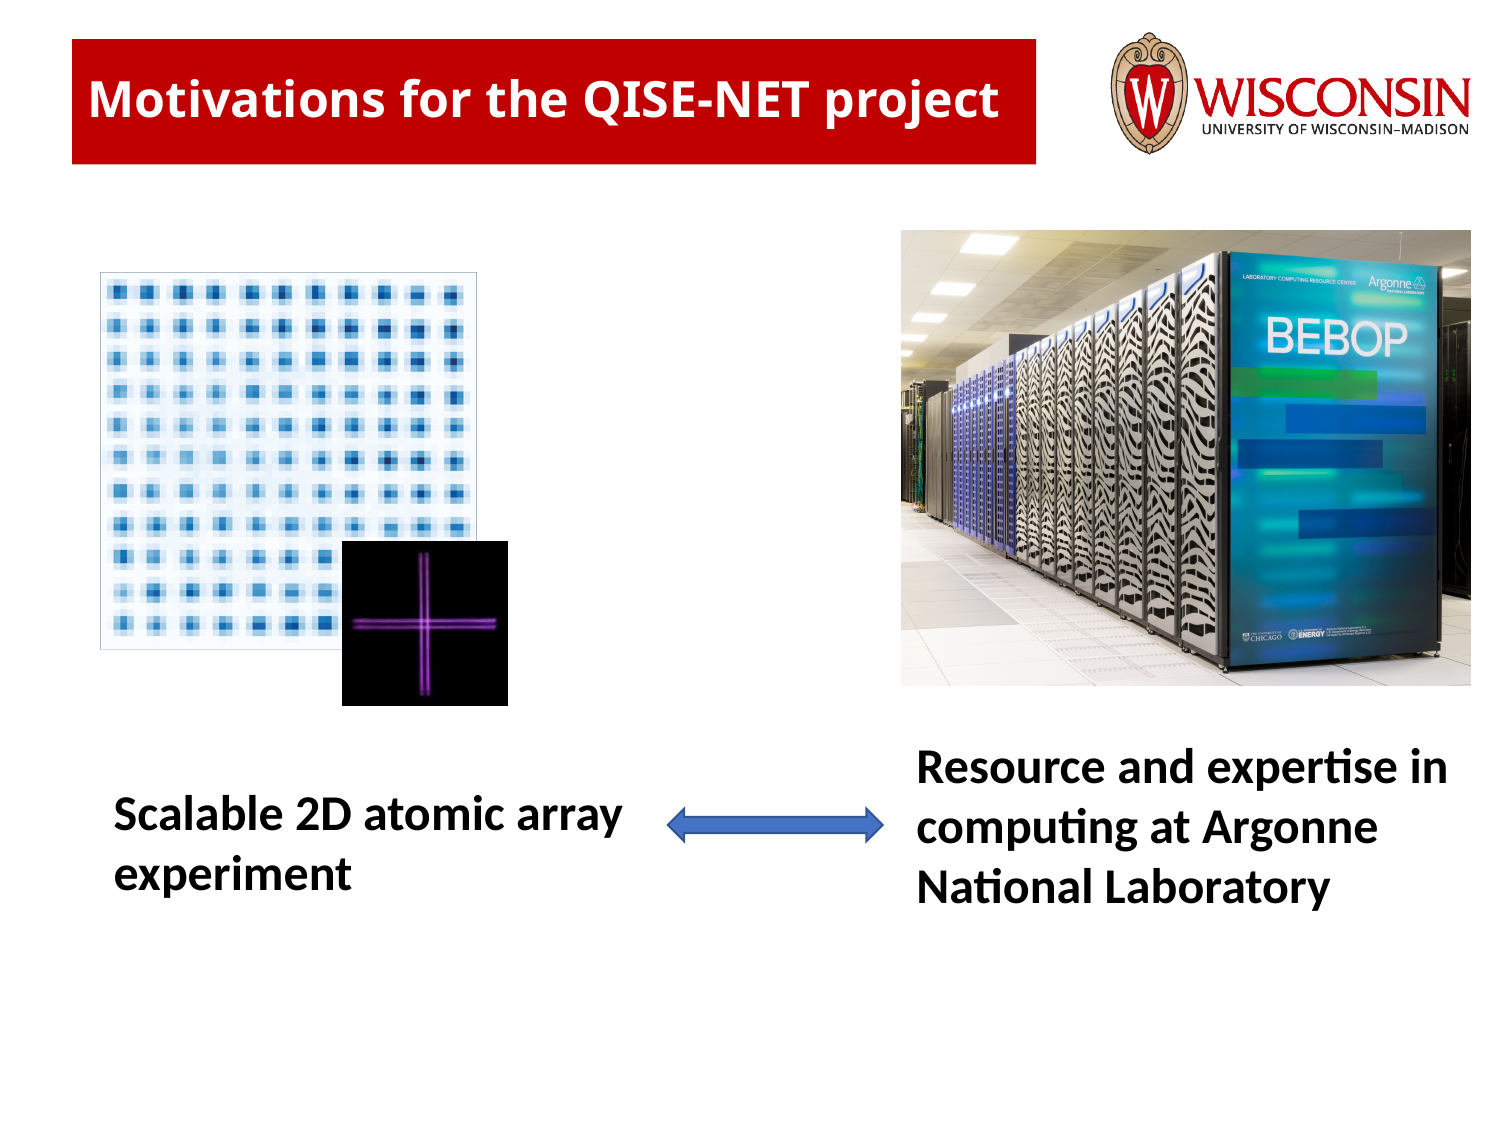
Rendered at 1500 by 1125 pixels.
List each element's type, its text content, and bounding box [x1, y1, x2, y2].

title Motivations for the QISE-NET project [72, 39, 1037, 165]
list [1110, 32, 1471, 155]
text_box Resource and expertise in computing at Argonne National Laboratory [901, 726, 1500, 922]
text_box Scalable 2D atomic array experiment [98, 773, 702, 908]
text_box [666, 806, 885, 844]
picture [81, 260, 535, 727]
picture [901, 230, 1471, 686]
